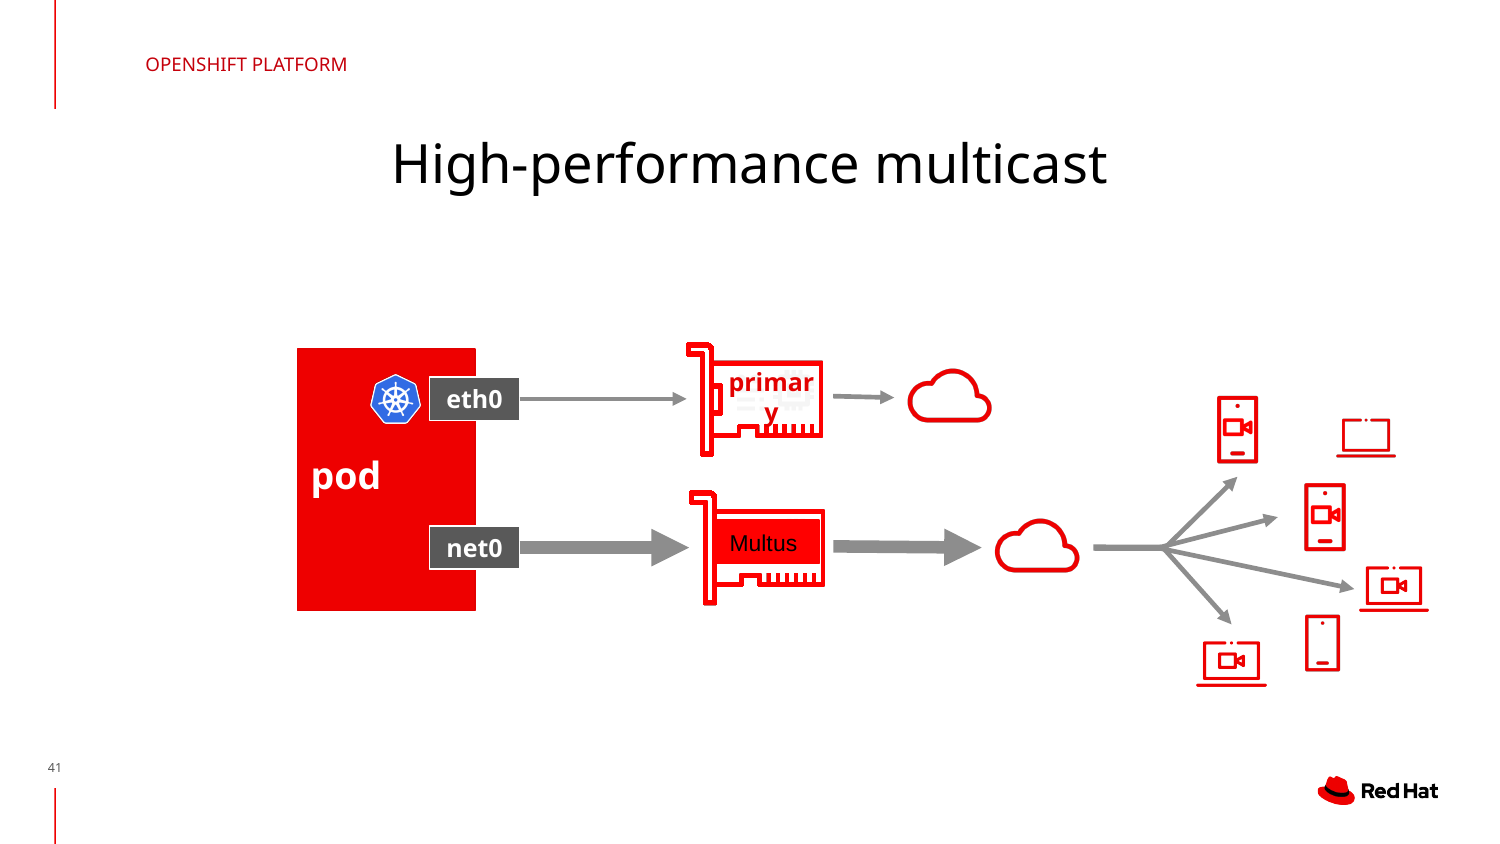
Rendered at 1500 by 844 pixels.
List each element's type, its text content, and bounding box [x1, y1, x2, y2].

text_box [688, 479, 834, 616]
picture [1317, 776, 1438, 805]
text_box eth0 [429, 377, 520, 421]
picture [370, 374, 422, 424]
picture [1189, 382, 1435, 684]
text_box net0 [429, 526, 520, 570]
picture [893, 341, 1007, 454]
text_box OPENSHIFT PLATFORM [73, 0, 919, 131]
text_box [297, 349, 475, 611]
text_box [1158, 516, 1272, 547]
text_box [686, 330, 834, 467]
picture [1191, 624, 1272, 705]
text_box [1165, 476, 1238, 515]
slide_number ‹#› [10, 759, 101, 777]
text_box pod [293, 446, 399, 503]
picture [981, 491, 1094, 604]
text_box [1162, 547, 1232, 625]
text_box High-performance multicast [37, 109, 1463, 201]
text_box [1234, 548, 1348, 590]
